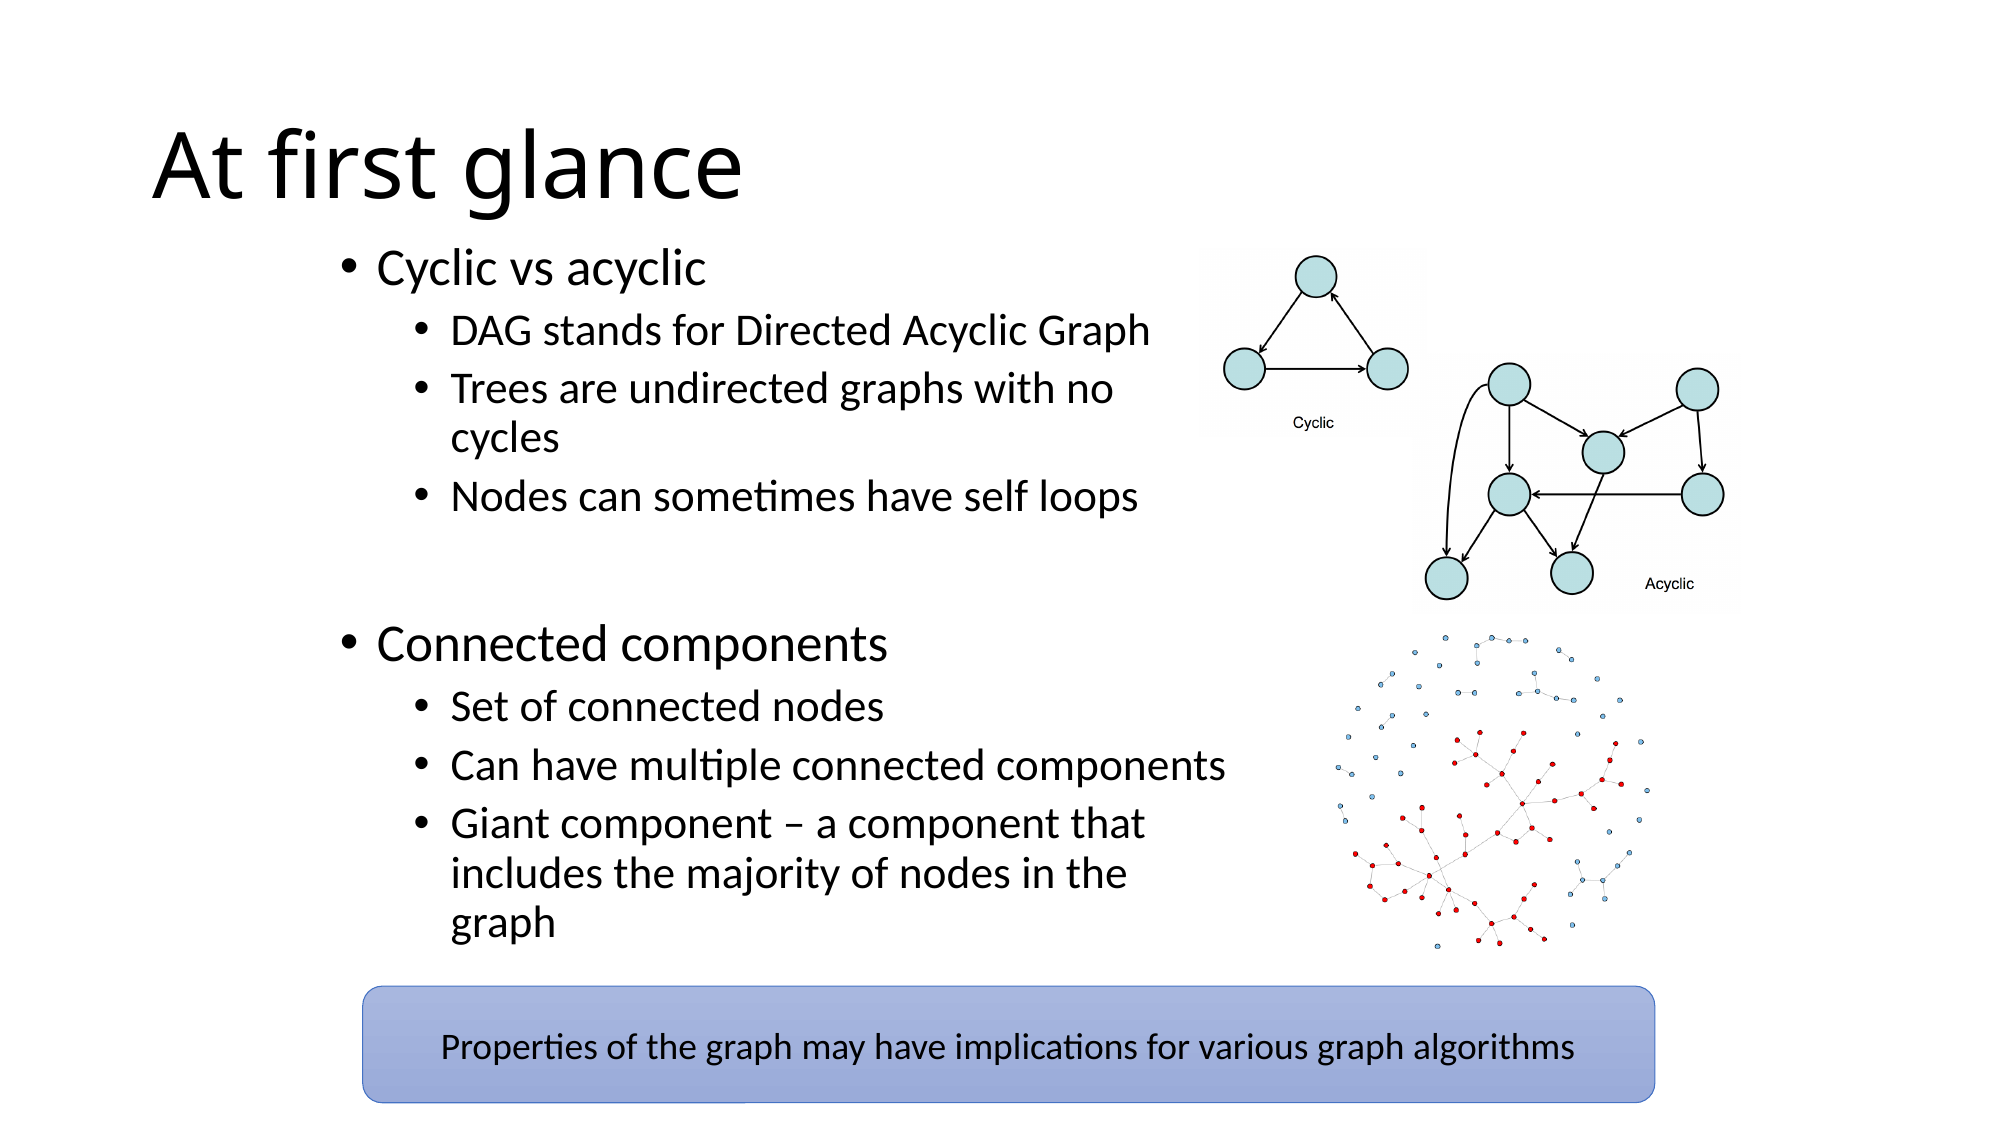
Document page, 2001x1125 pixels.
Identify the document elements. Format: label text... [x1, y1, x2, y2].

text_box Properties of the graph may have implications for various graph algorithms [362, 985, 1656, 1104]
title At first glance [137, 59, 1863, 278]
list Cyclic vs acyclic DAG stands for Directed Acyclic Graph Trees are undirected graphs with no cycles Nodes can sometimes have self loops Connected components Set of connected nodes Can have multiple connected components Giant component – a component that includes the majority of nodes in the graph [324, 231, 1244, 975]
picture [1199, 248, 1741, 1014]
